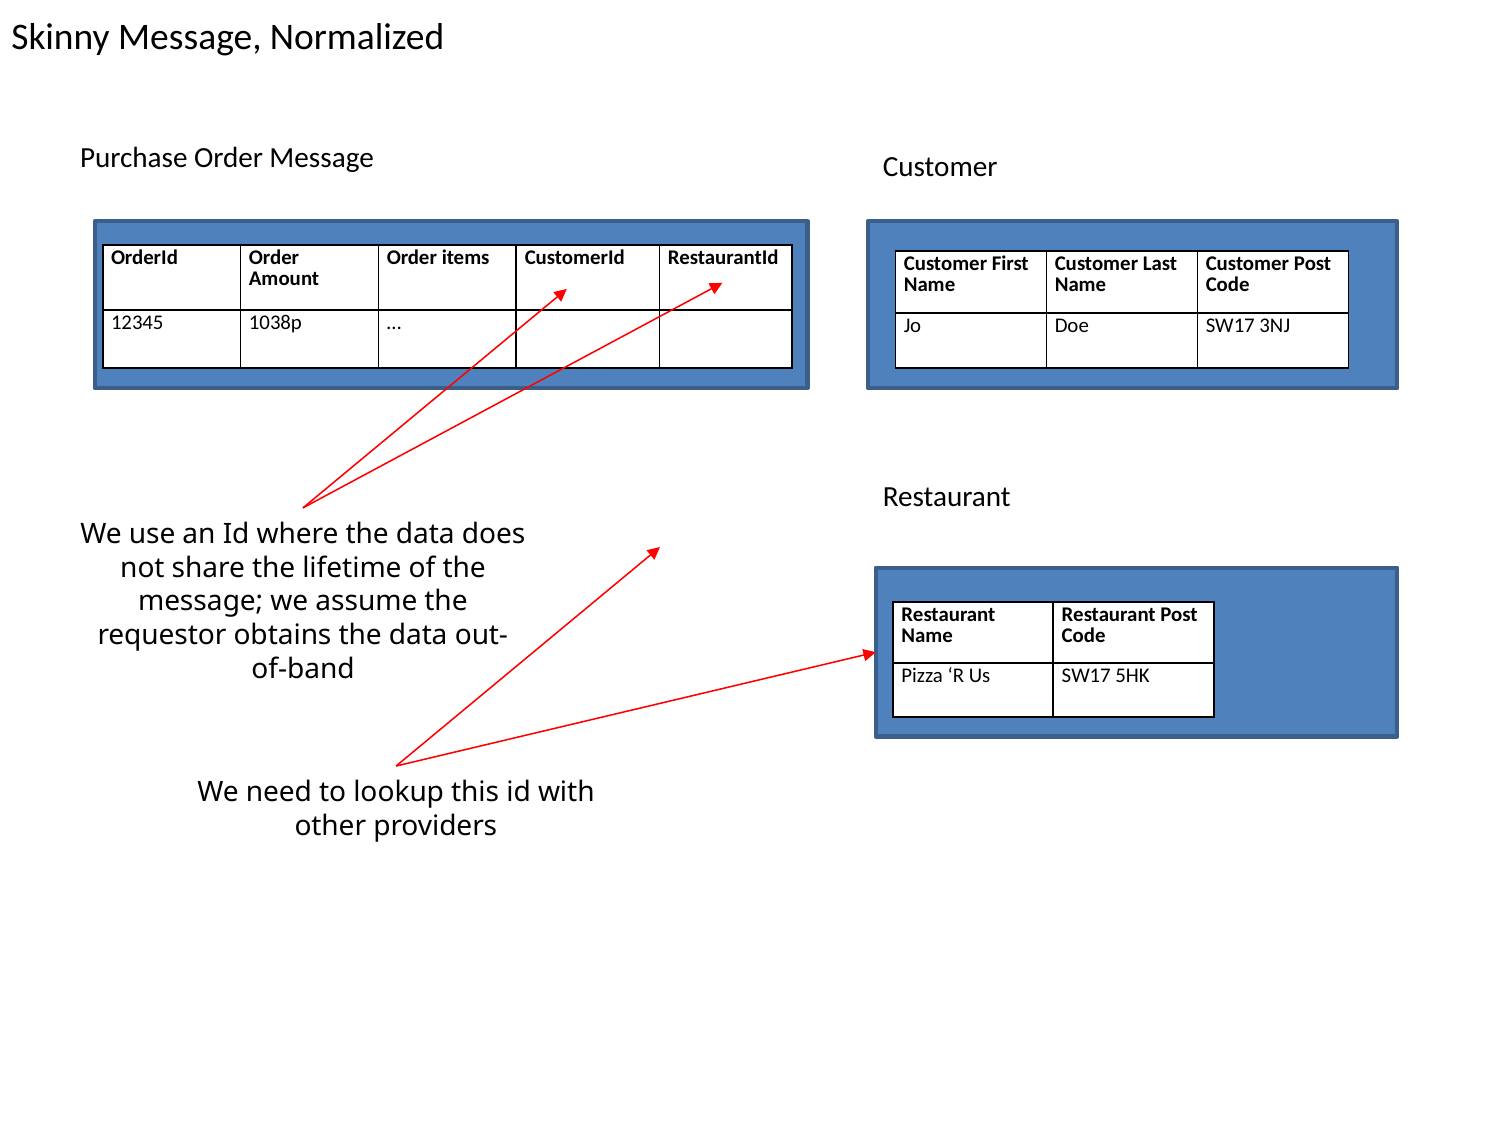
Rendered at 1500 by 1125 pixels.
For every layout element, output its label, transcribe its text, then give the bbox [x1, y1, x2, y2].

text_box We need to lookup this id with other providers [158, 765, 634, 849]
table_cell SW17 5HK [1054, 664, 1213, 716]
table_header Customer Post Code [1198, 252, 1348, 312]
table_header CustomerId [517, 246, 659, 281]
text_box Customer [868, 140, 1162, 190]
text_box [874, 566, 1399, 739]
text_box Skinny Message, Normalized [0, 0, 1500, 69]
text_box Purchase Order Message [65, 130, 396, 181]
table_header Order Amount [241, 246, 378, 309]
table_cell 1038p [241, 311, 296, 367]
table_header Order items [379, 246, 515, 281]
text_box [93, 219, 810, 390]
table_header Customer Last Name [1047, 252, 1197, 312]
table_header RestaurantId [660, 246, 791, 309]
text_box Restaurant [868, 470, 1174, 520]
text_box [395, 546, 661, 651]
table_cell SW17 3NJ [1198, 314, 1348, 367]
table_header Restaurant Name [894, 603, 1052, 662]
table_header Customer First Name [896, 252, 1046, 312]
table_header Restaurant Post Code [1054, 603, 1213, 662]
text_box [395, 651, 876, 767]
text_box We use an Id where the data does not share the lifetime of the message; we assume the requestor obtains the data out-of-band [65, 507, 541, 692]
table_cell 12345 [104, 311, 240, 367]
table_header OrderId [104, 246, 240, 309]
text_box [302, 282, 723, 509]
text_box [866, 219, 1399, 390]
table_cell Doe [1047, 314, 1197, 367]
table_cell Pizza ‘R Us [894, 664, 1052, 716]
table_cell Jo [896, 314, 1046, 367]
table_cell [727, 311, 791, 367]
